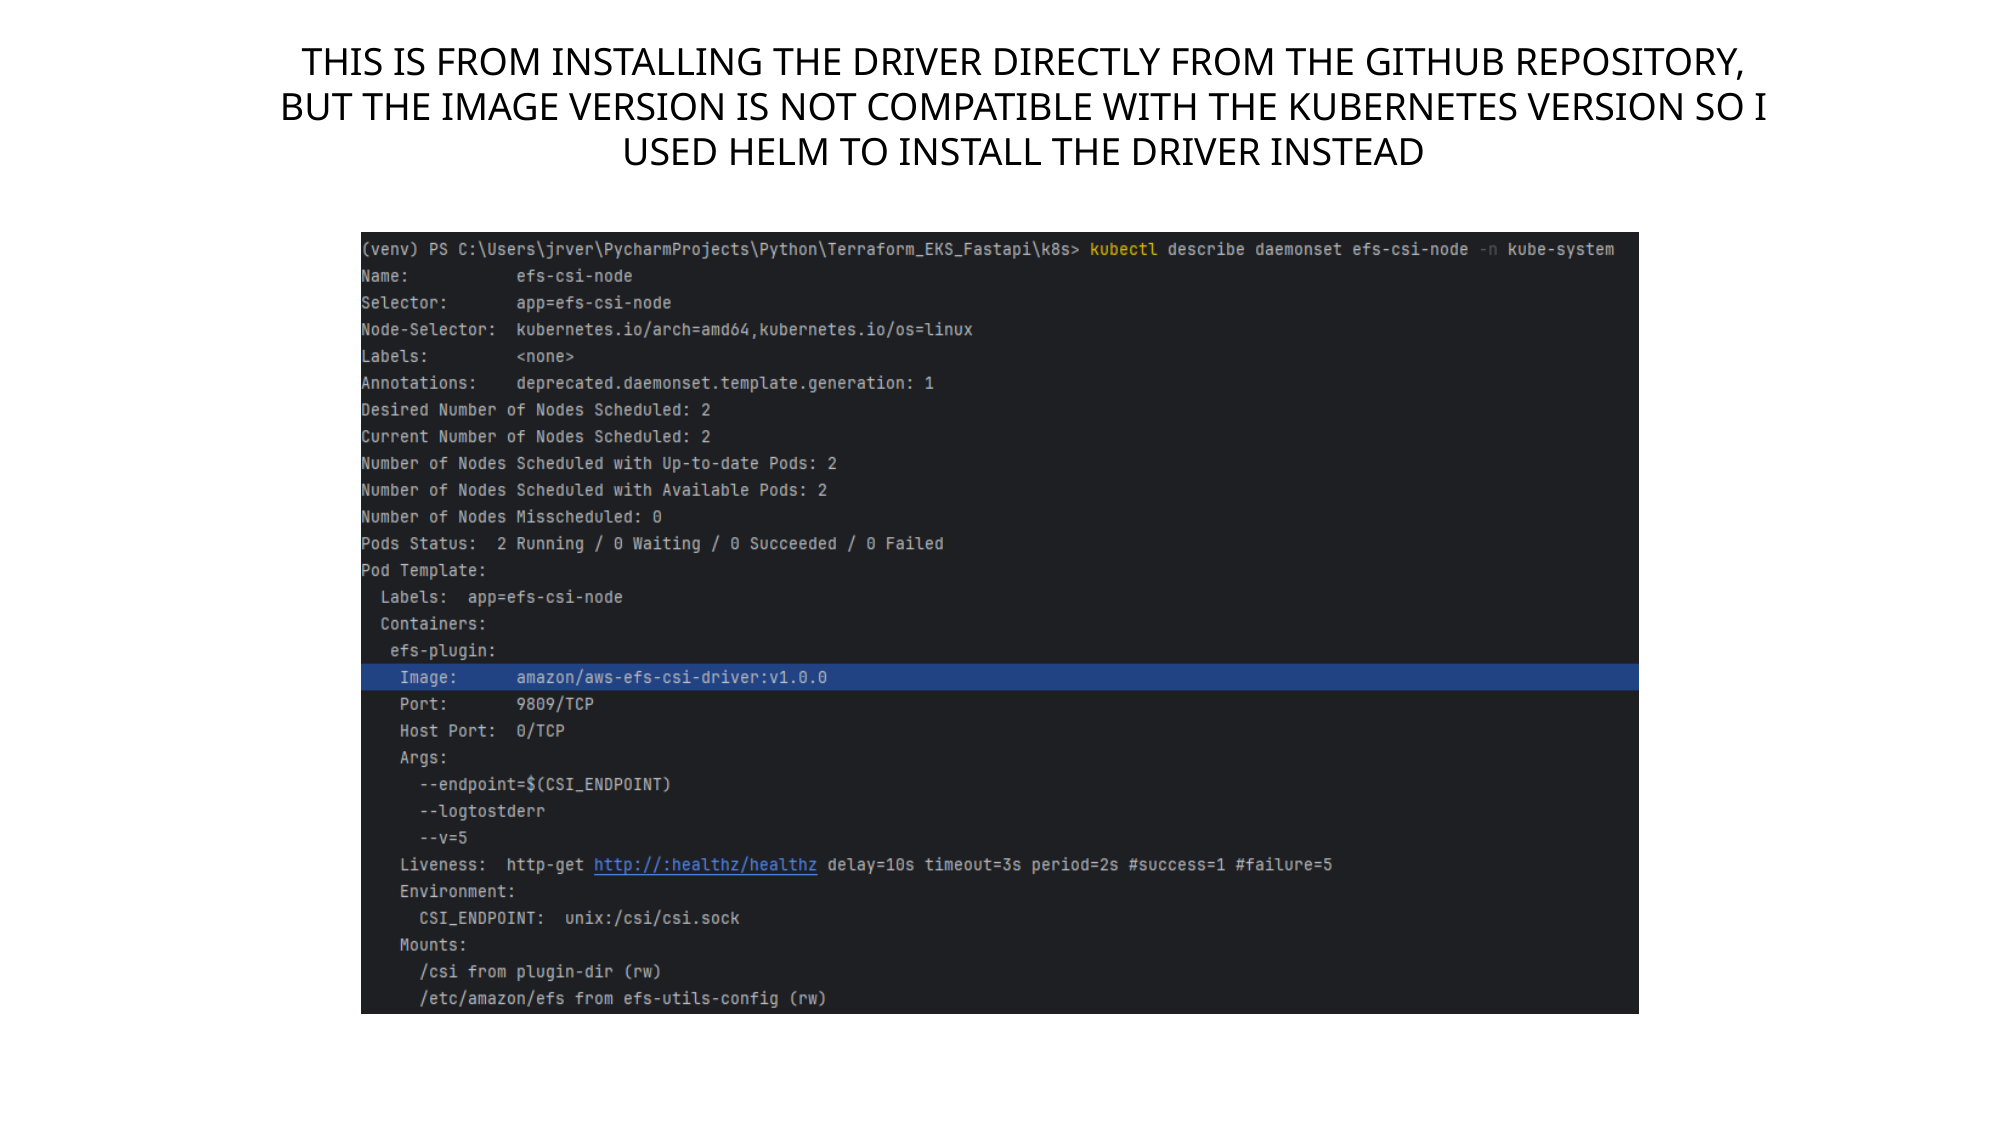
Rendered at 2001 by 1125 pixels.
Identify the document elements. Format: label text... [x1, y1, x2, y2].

text_box THIS IS FROM INSTALLING THE DRIVER DIRECTLY FROM THE GITHUB REPOSITORY, BUT THE IMAGE VERSION IS NOT COMPATIBLE WITH THE KUBERNETES VERSION SO I USED HELM TO INSTALL THE DRIVER INSTEAD [258, 30, 1790, 181]
picture [360, 232, 1640, 1014]
